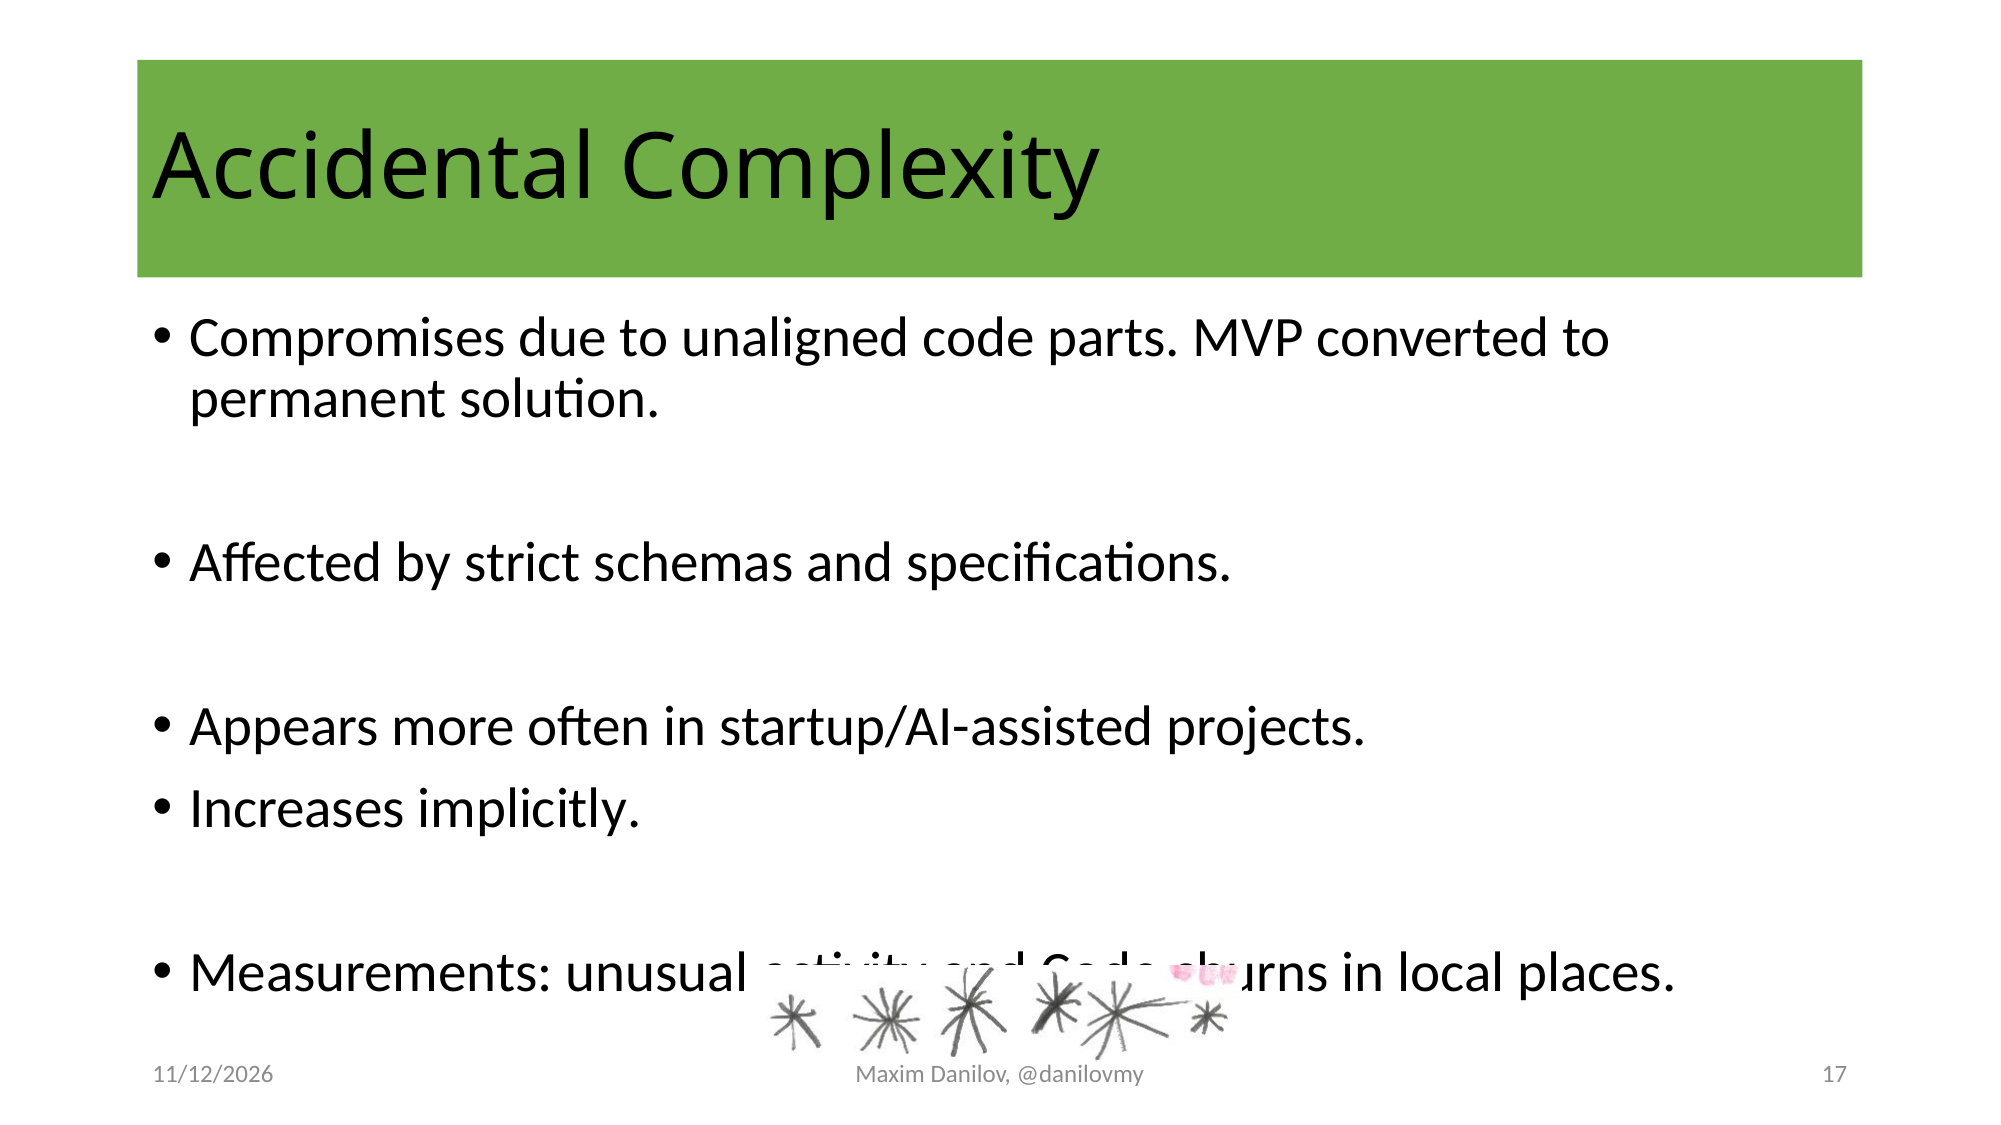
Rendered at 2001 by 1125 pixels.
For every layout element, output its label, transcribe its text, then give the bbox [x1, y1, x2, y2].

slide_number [137, 1042, 588, 1103]
title Accidental Complexity [137, 59, 1863, 278]
list Compromises due to unaligned code parts. MVP converted to permanent solution. Affected by strict schemas and specifications. Appears more often in startup/AI-assisted projects. Increases implicitly. Measurements: unusual activity and Code churns in local places. [137, 299, 1863, 1014]
slide_number 17 [1412, 1042, 1863, 1103]
picture [758, 965, 1242, 1062]
footer Maxim Danilov, @danilovmy [662, 1042, 1338, 1103]
